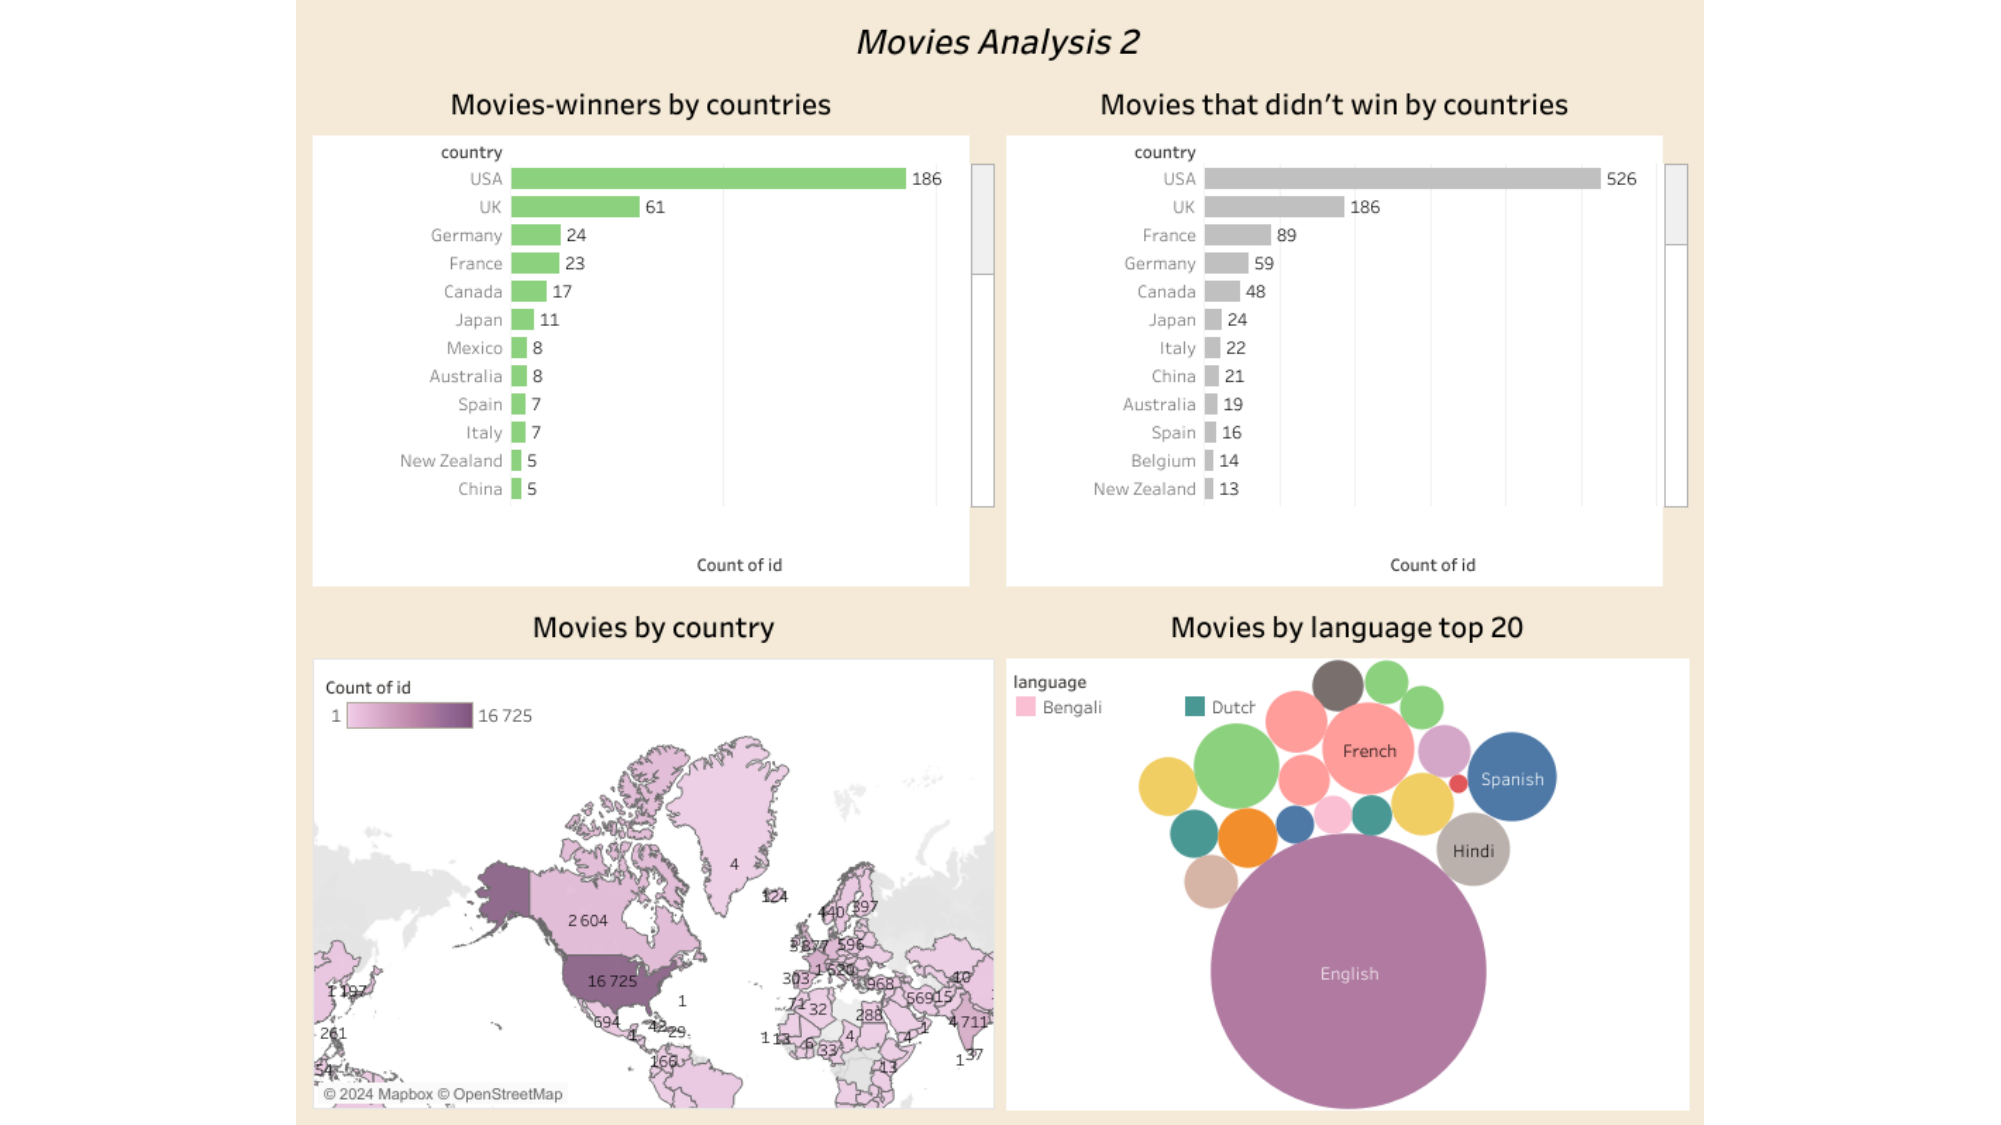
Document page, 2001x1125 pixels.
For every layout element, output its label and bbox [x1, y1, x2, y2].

picture [296, 0, 1704, 1125]
